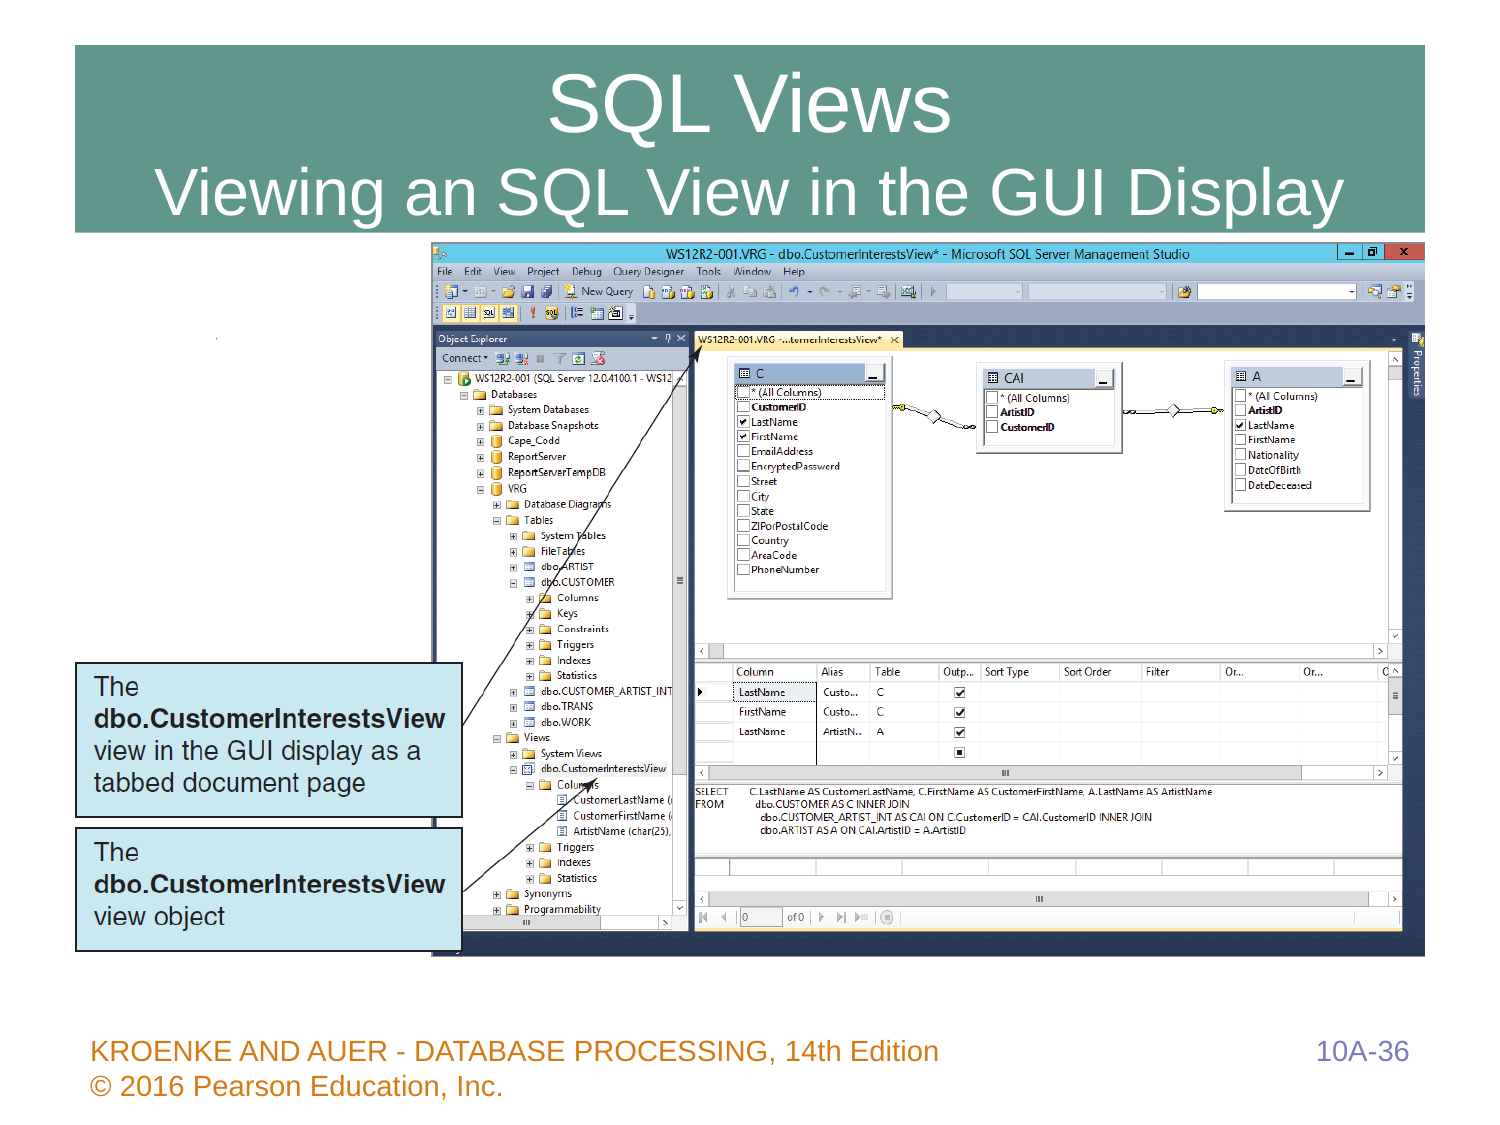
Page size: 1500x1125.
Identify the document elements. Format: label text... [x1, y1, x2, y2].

picture [74, 242, 1426, 958]
footer KROENKE AND AUER - DATABASE PROCESSING, 14th Edition © 2016 Pearson Education, Inc. [74, 1024, 963, 1104]
title SQL Views Viewing an SQL View in the GUI Display [74, 44, 1426, 233]
slide_number 10A-36 [1074, 1024, 1426, 1103]
